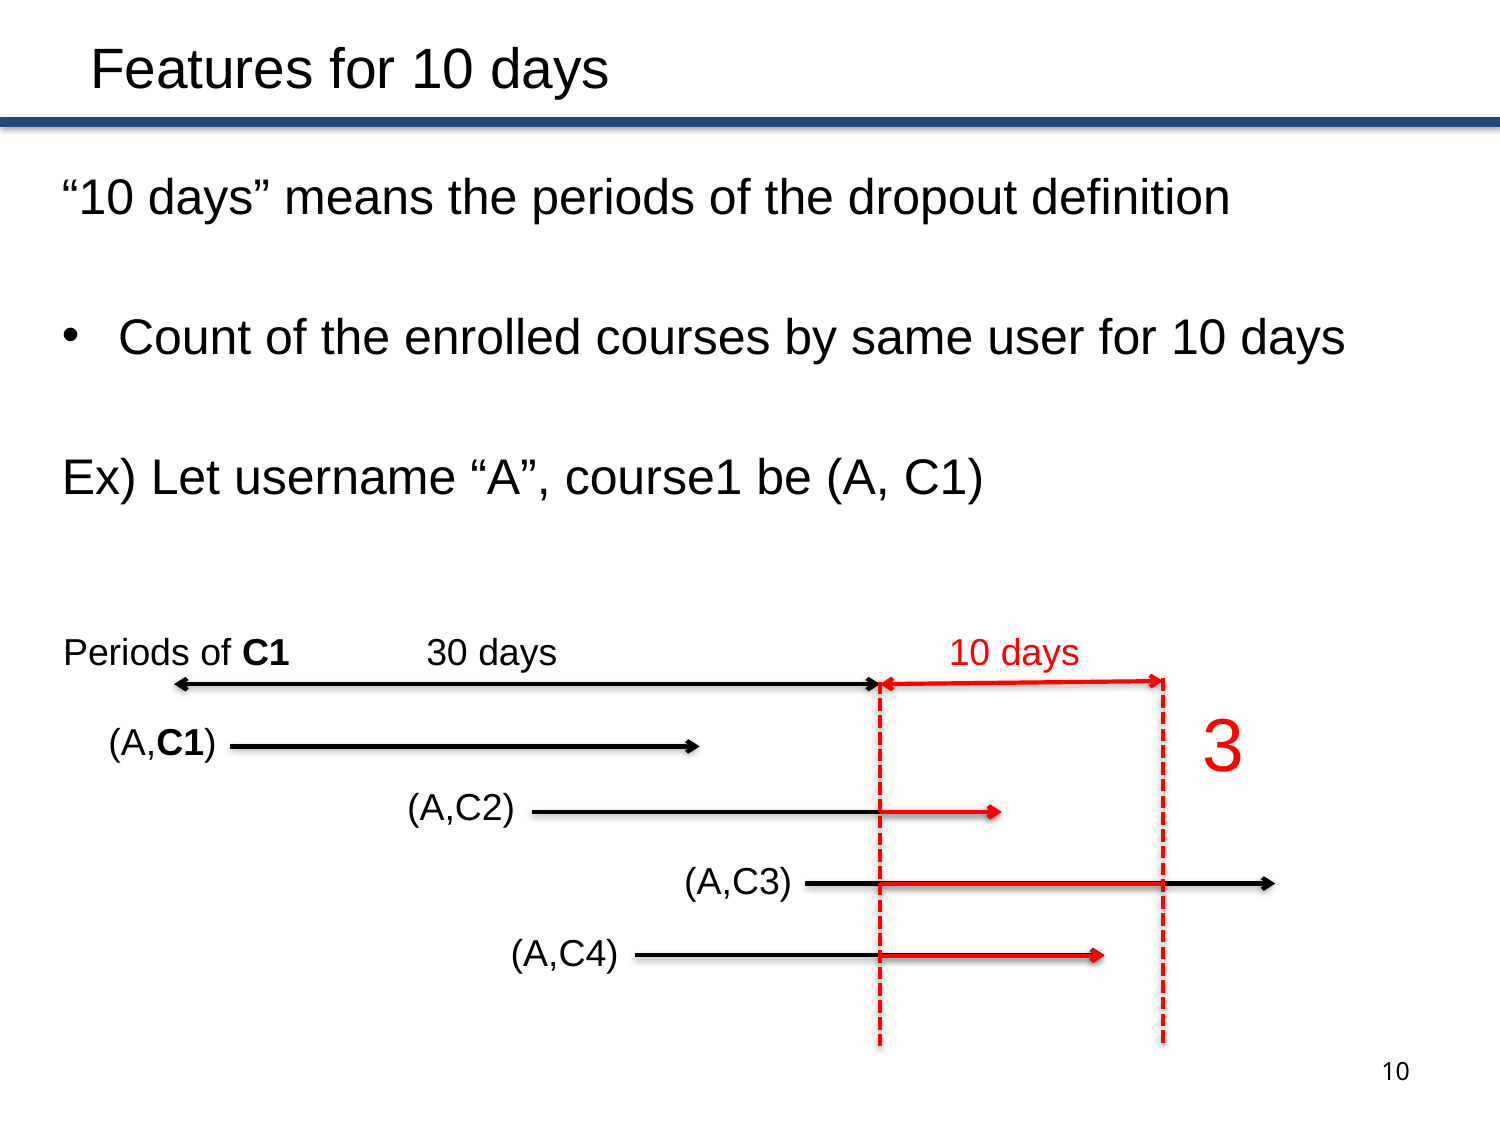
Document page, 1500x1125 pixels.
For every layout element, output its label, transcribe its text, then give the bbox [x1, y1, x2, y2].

slide_number 9 [1074, 1042, 1425, 1103]
text_box 3 [1188, 689, 1260, 795]
text_box 30 days [411, 620, 573, 681]
text_box (A,C3) [669, 850, 808, 910]
text_box (A,C2) [392, 775, 531, 836]
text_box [879, 680, 1162, 685]
text_box (A,C1) [93, 710, 232, 771]
title Features for 10 days [75, 23, 1425, 108]
list “10 days” means the periods of the dropout definition Count of the enrolled courses by same user for 10 days Ex) Let username “A”, course1 be (A, C1) [46, 156, 1457, 1043]
text_box 10 days [934, 620, 1095, 679]
text_box Periods of C1 [48, 620, 305, 681]
text_box (A,C4) [495, 921, 634, 982]
